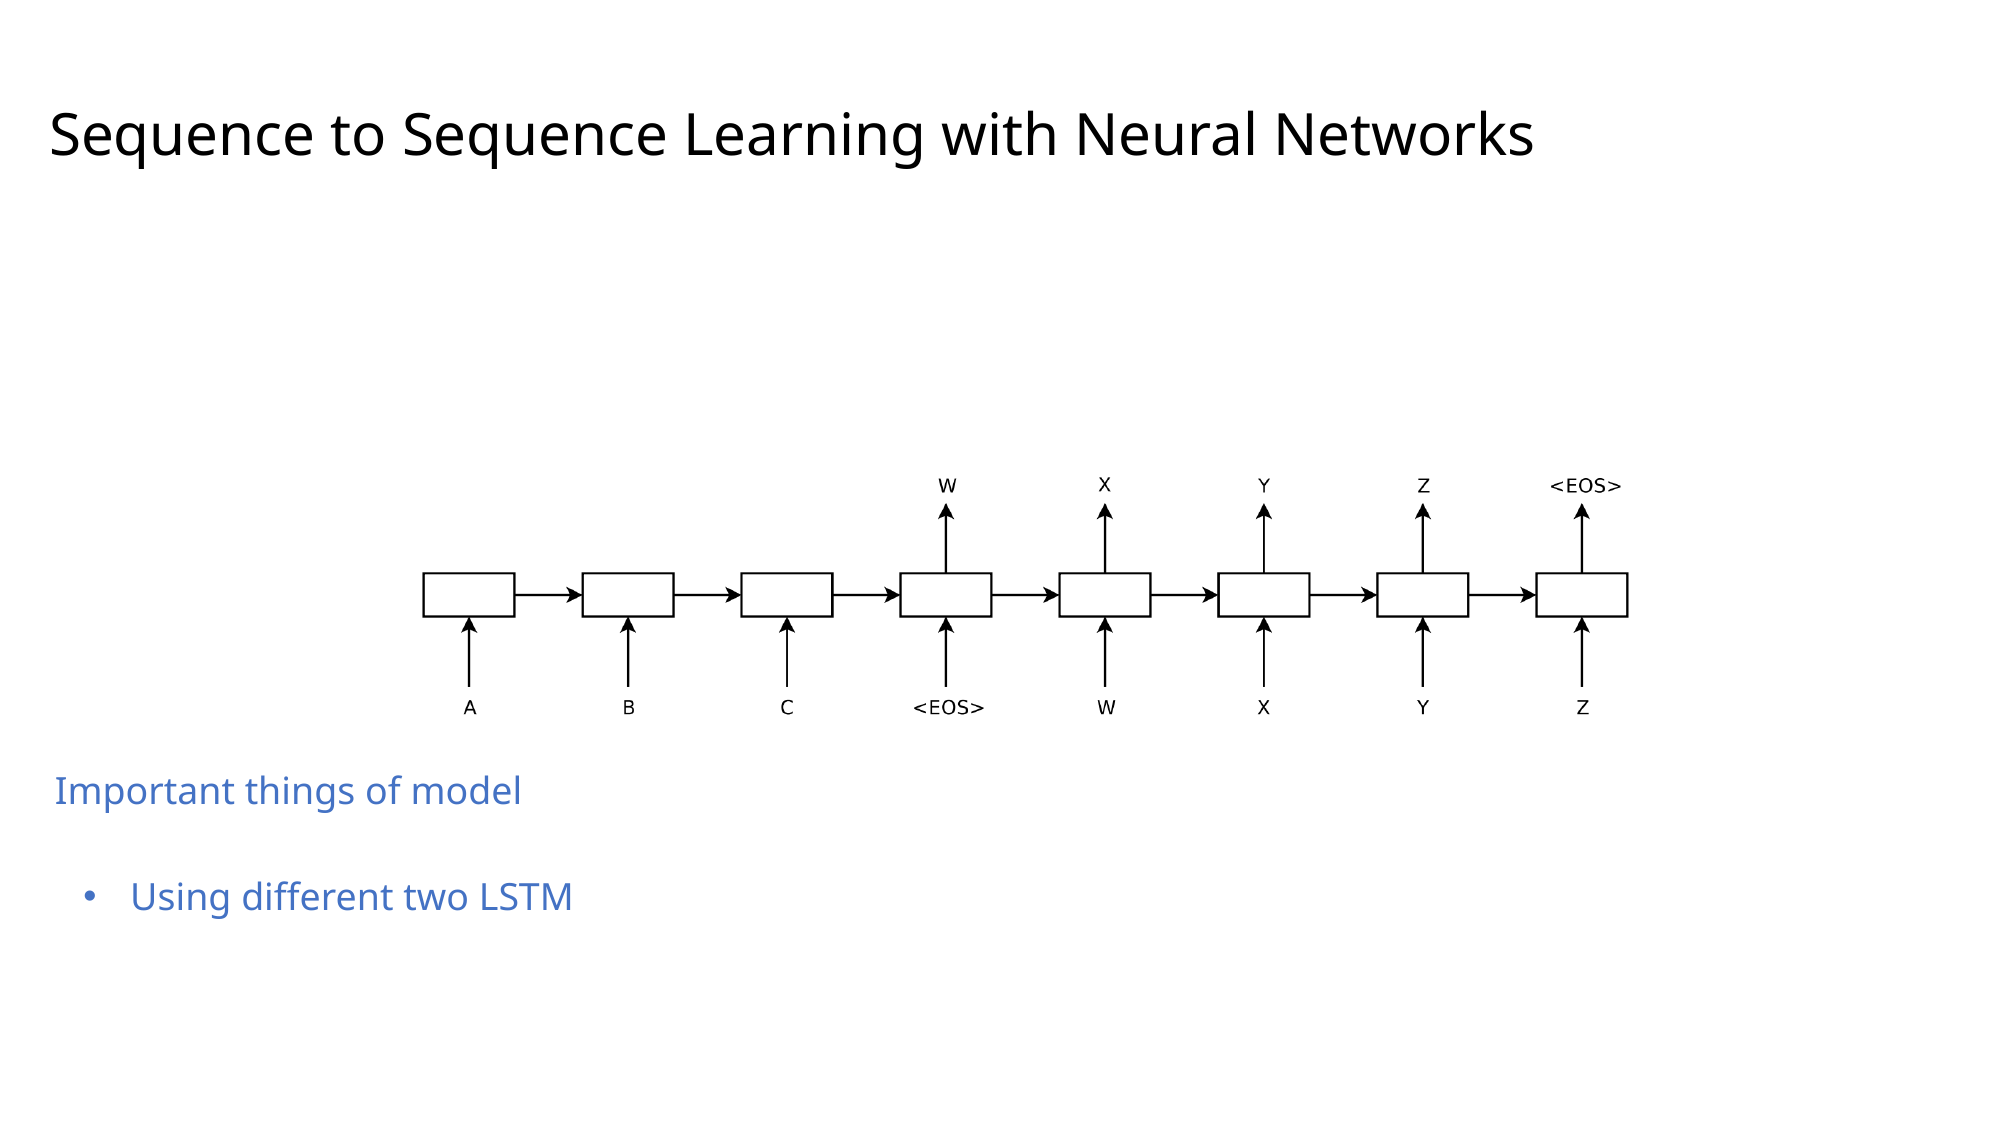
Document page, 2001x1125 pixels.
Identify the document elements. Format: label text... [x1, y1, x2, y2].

picture [397, 446, 1692, 736]
text_box Using different two LSTM [68, 843, 589, 926]
text_box Sequence to Sequence Learning with Neural Networks [34, 89, 1551, 175]
text_box Important things of model [40, 759, 538, 820]
